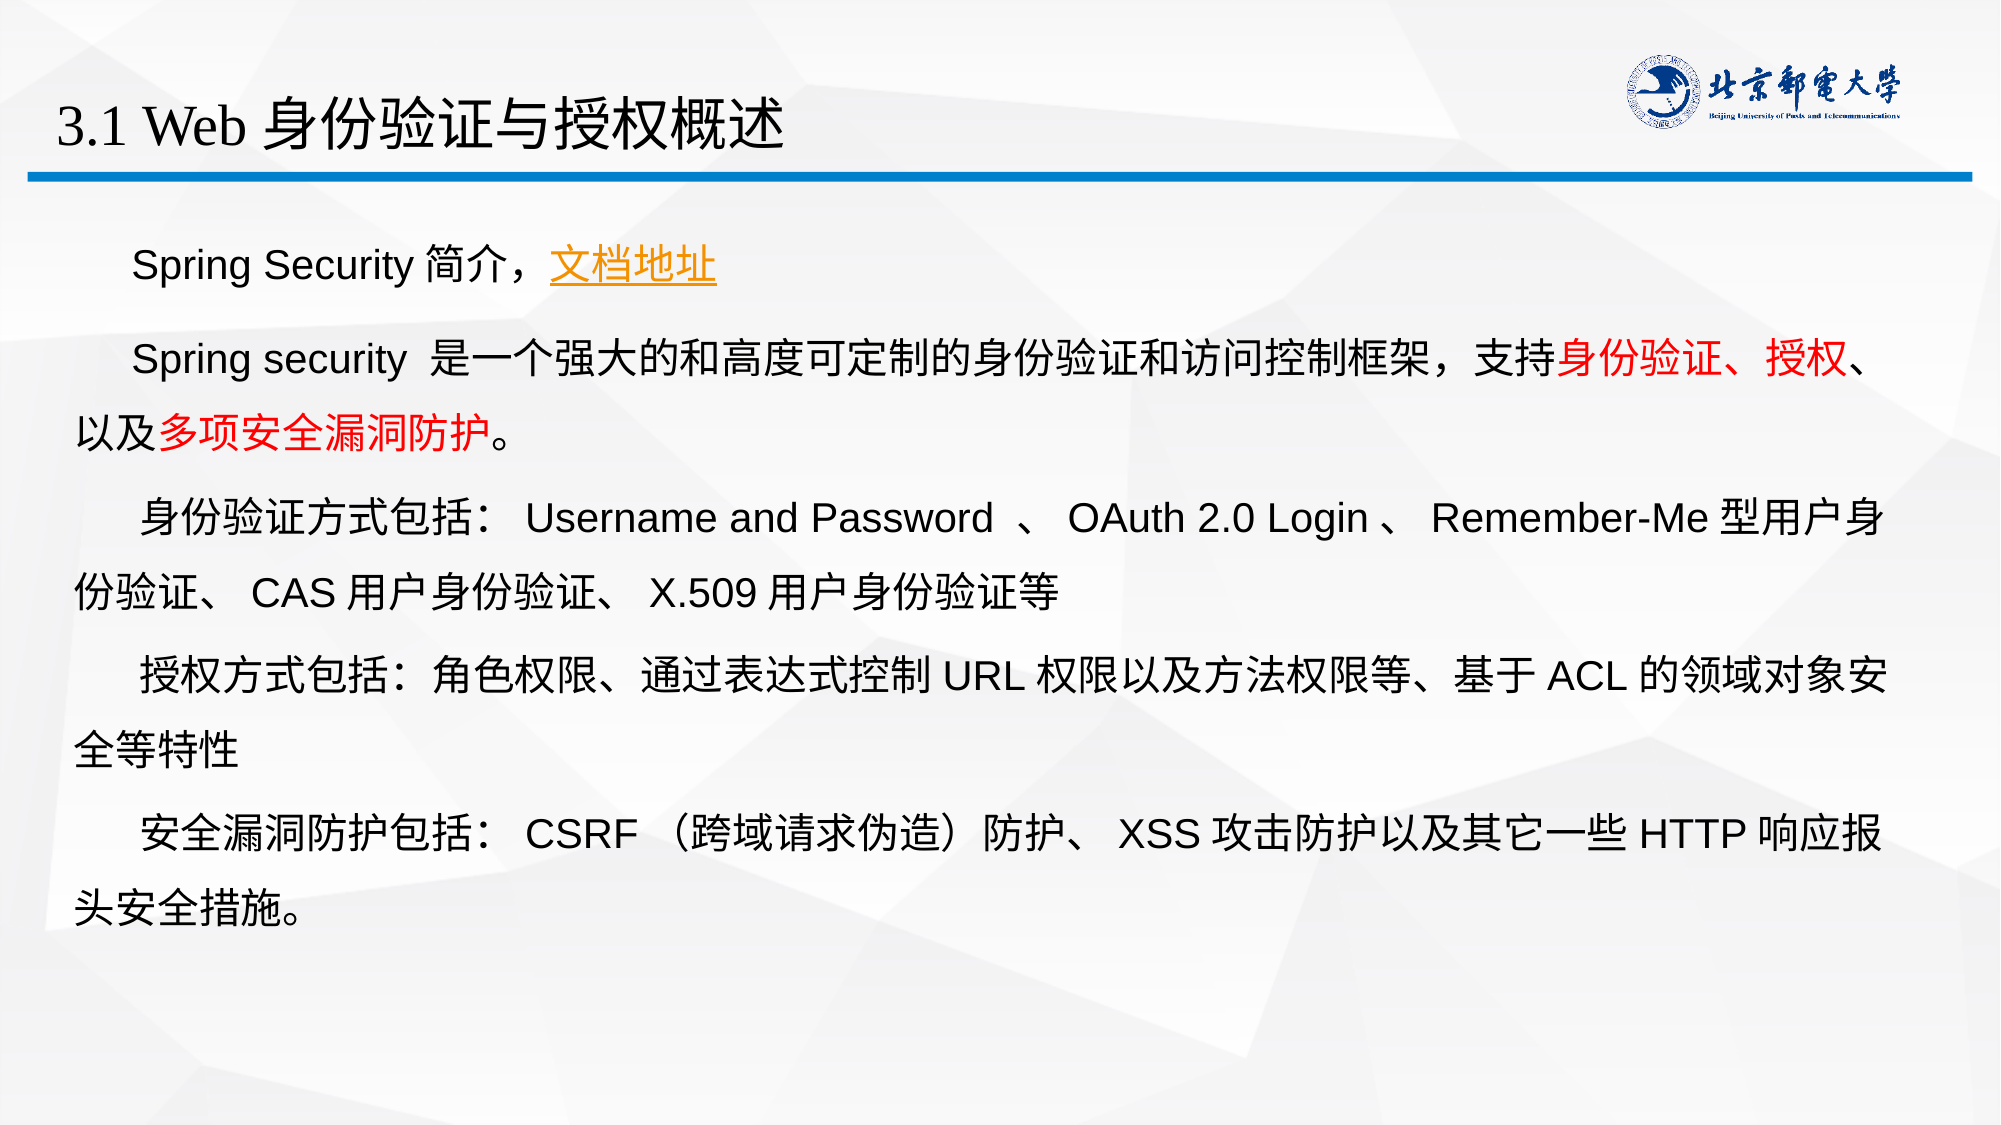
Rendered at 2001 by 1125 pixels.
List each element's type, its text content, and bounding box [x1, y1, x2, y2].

picture [0, 0, 2000, 1125]
title 3.1 Web身份验证与授权概述 [41, 52, 1188, 200]
text_box Spring Security简介，文档地址 Spring security 是一个强大的和高度可定制的身份验证和访问控制框架，支持身份验证、授权、以及多项安全漏洞防护。 身份验证方式包括：Username and Password 、OAuth 2.0 Login、Remember-Me型用户身份验证、CAS用户身份验证、X.509用户身份验证等 授权方式包括：角色权限、通过表达式控制URL权限以及方法权限等、基于ACL的领域对象安全等特性 安全漏洞防护包括：CSRF（跨域请求伪造）防护、XSS攻击防护以及其它一些HTTP响应报头安全措施。 [40, 200, 1936, 940]
